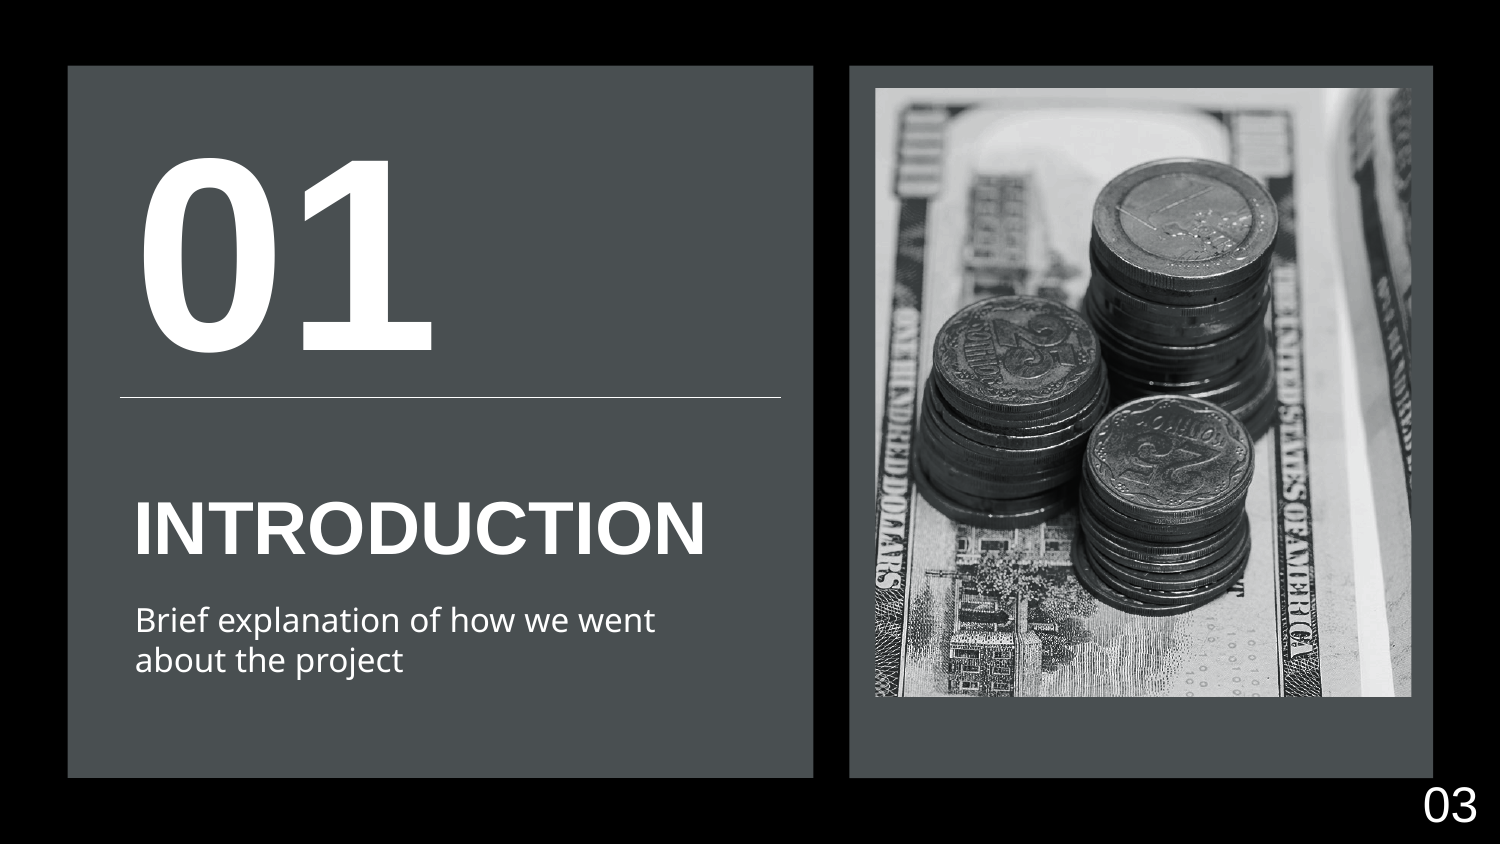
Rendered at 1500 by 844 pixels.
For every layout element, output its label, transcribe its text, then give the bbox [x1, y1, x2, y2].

subtitle Brief explanation of how we went about the project [119, 581, 720, 698]
title INTRODUCTION [118, 449, 768, 600]
title 01 [118, 125, 687, 400]
text_box 03 [1394, 772, 1485, 830]
picture [875, 88, 1412, 698]
